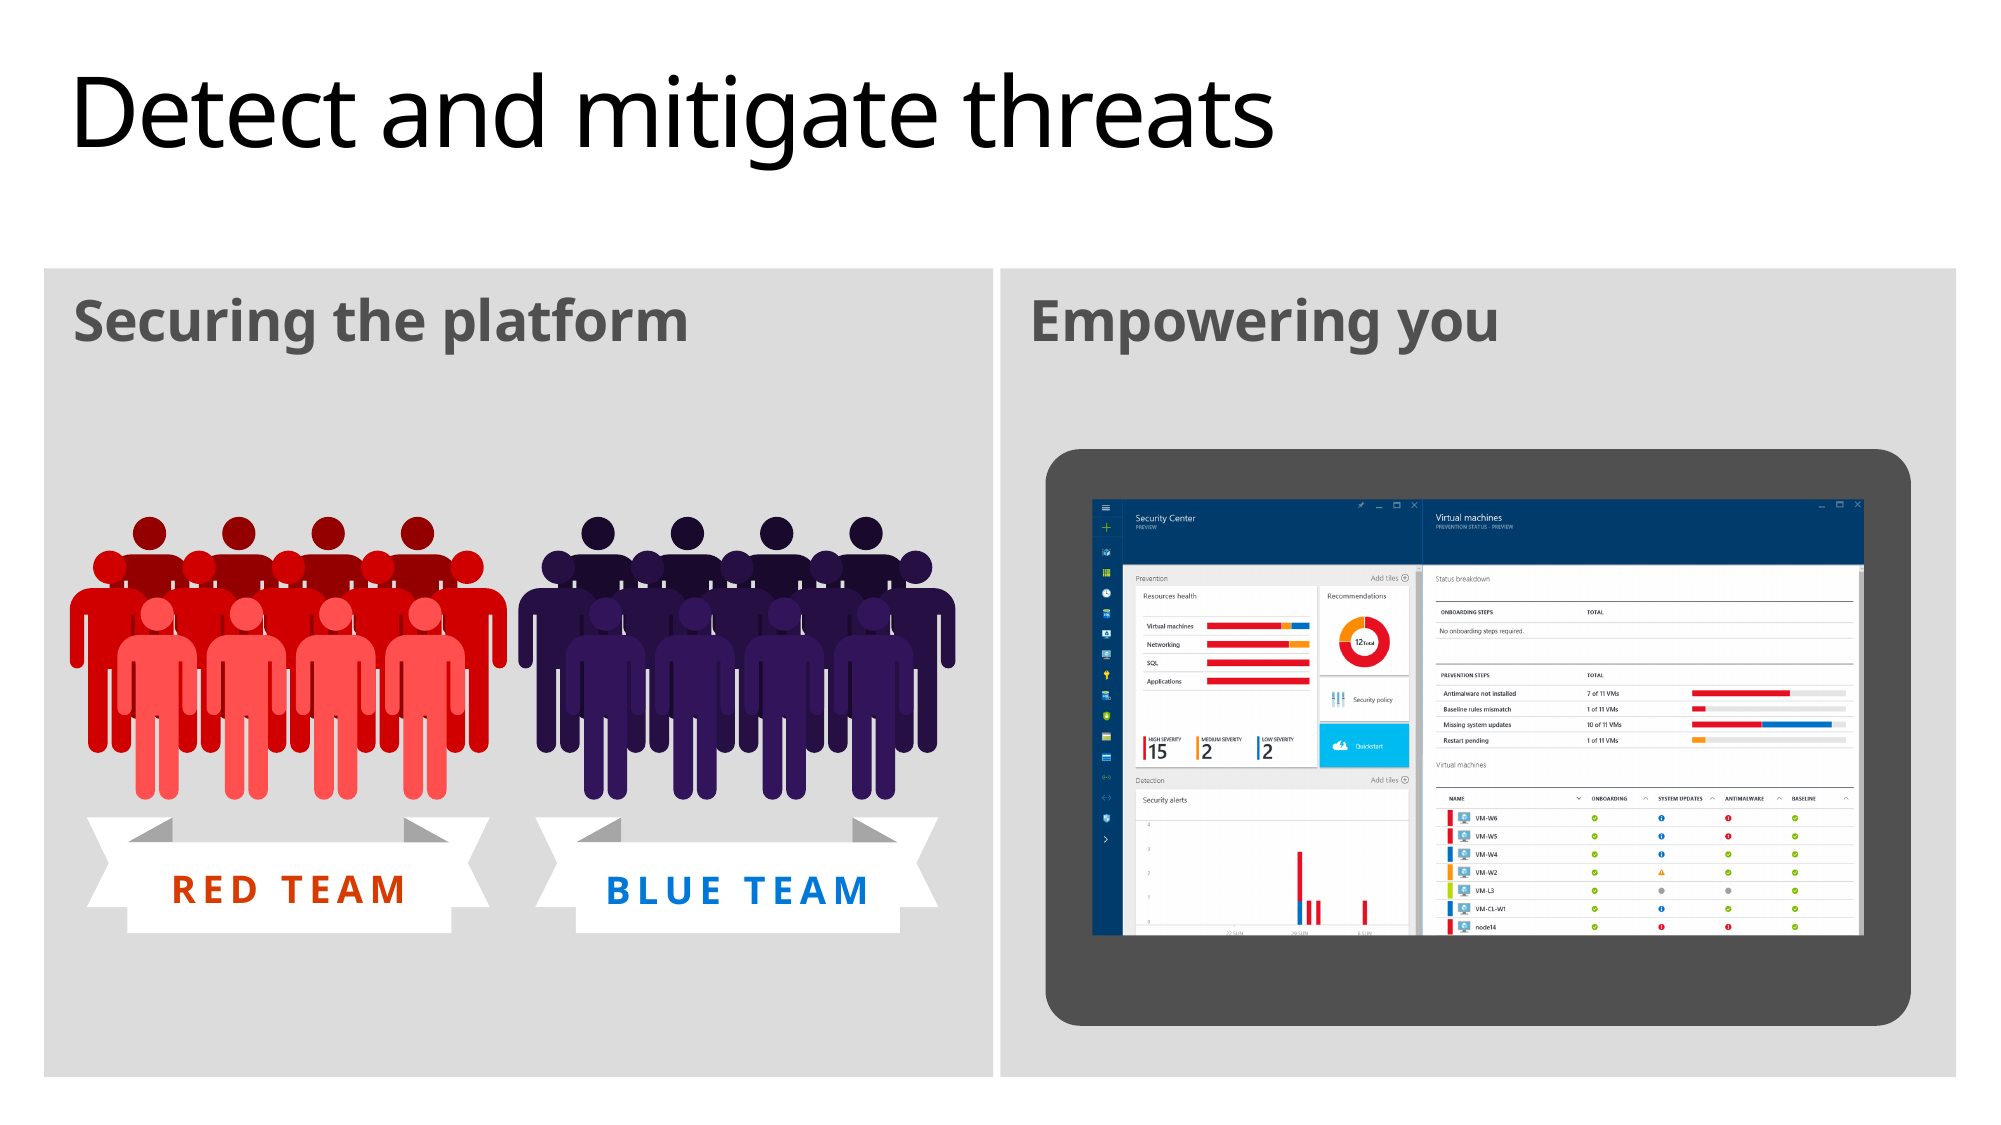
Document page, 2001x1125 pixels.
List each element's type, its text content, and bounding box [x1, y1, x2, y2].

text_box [43, 268, 994, 1078]
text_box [1000, 268, 1957, 1078]
title Detect and mitigate threats [44, 47, 1957, 196]
